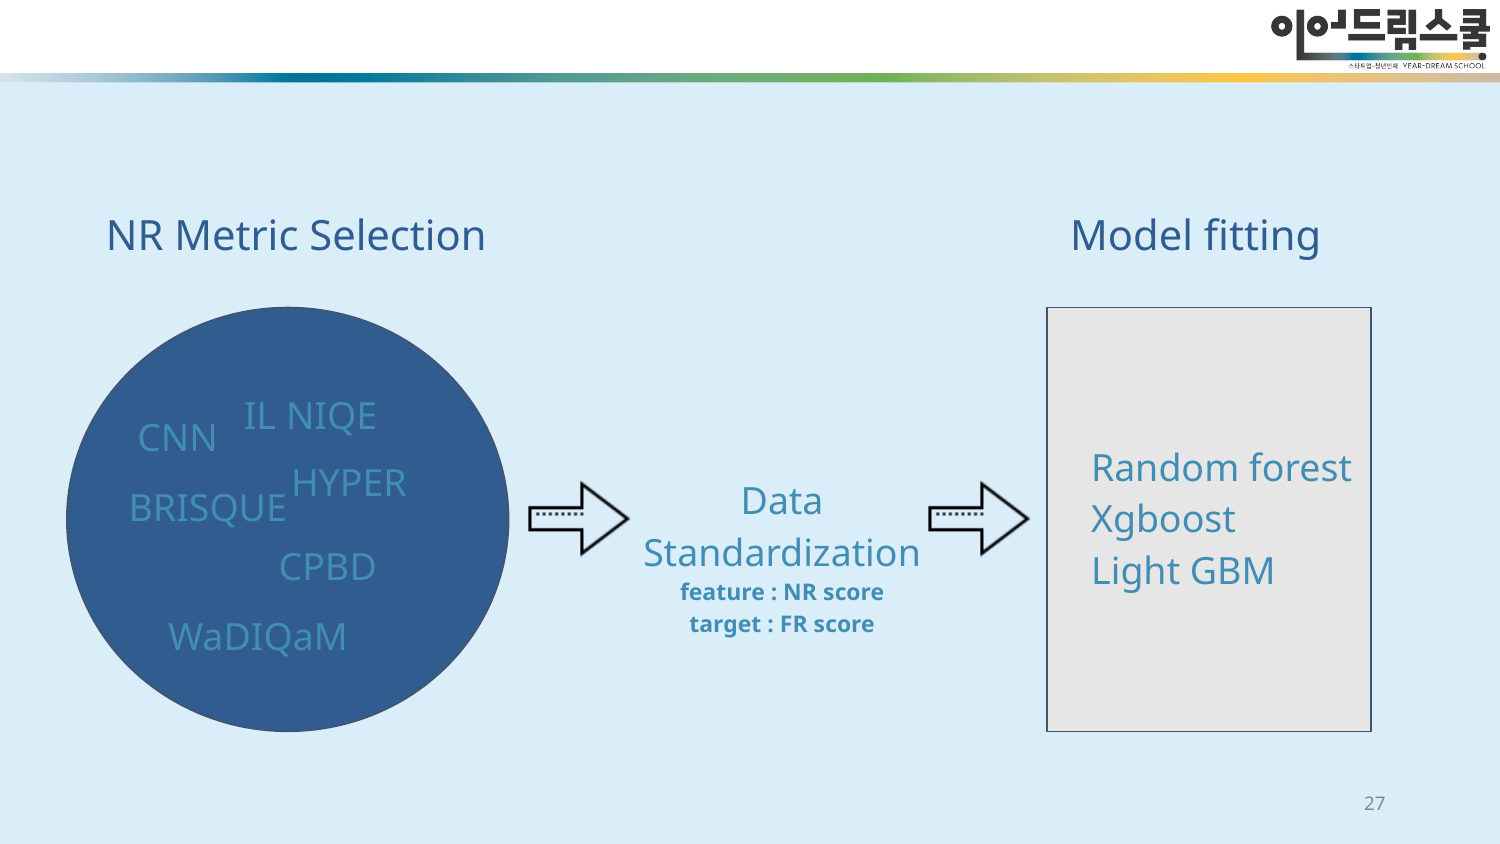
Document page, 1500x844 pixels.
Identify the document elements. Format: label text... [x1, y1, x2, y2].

text_box IL NIQE [228, 370, 400, 436]
text_box Data Standardization feature : NR score target : FR score [549, 455, 1015, 652]
text_box [1047, 307, 1372, 732]
text_box HYPER [276, 436, 467, 519]
text_box [66, 307, 509, 732]
slide_number ‹#› [1059, 782, 1397, 827]
text_box Random forest Xgboost Light GBM [1075, 421, 1500, 607]
text_box CPBD [263, 521, 435, 603]
text_box NR Metric Selection [90, 185, 556, 274]
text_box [0, 0, 1500, 83]
text_box WaDIQaM [153, 590, 377, 673]
picture [516, 456, 642, 583]
picture [916, 456, 1042, 583]
text_box Model fitting [1055, 185, 1500, 274]
text_box CNN [122, 392, 293, 461]
text_box BRISQUE [113, 461, 305, 544]
